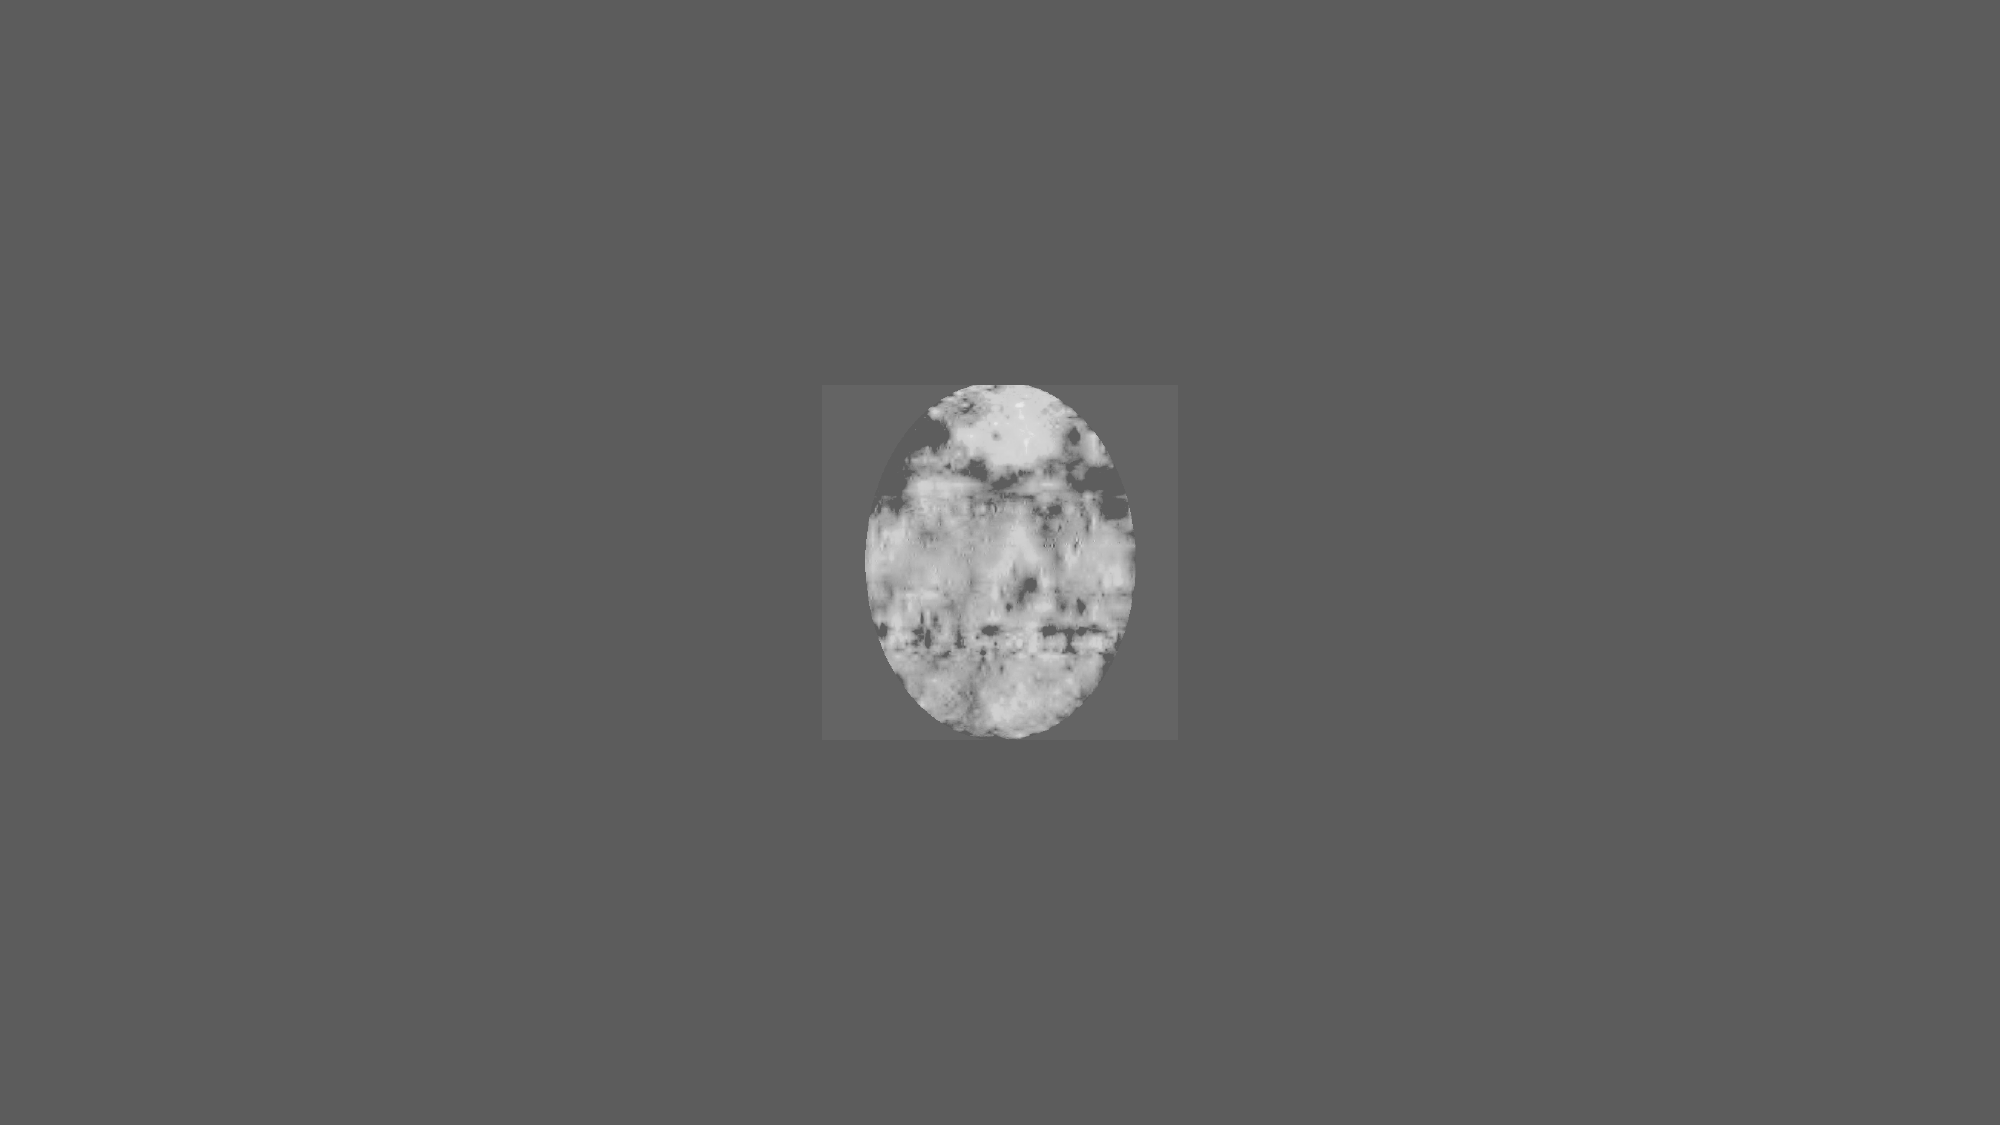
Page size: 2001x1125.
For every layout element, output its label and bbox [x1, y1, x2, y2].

picture [822, 385, 1178, 740]
